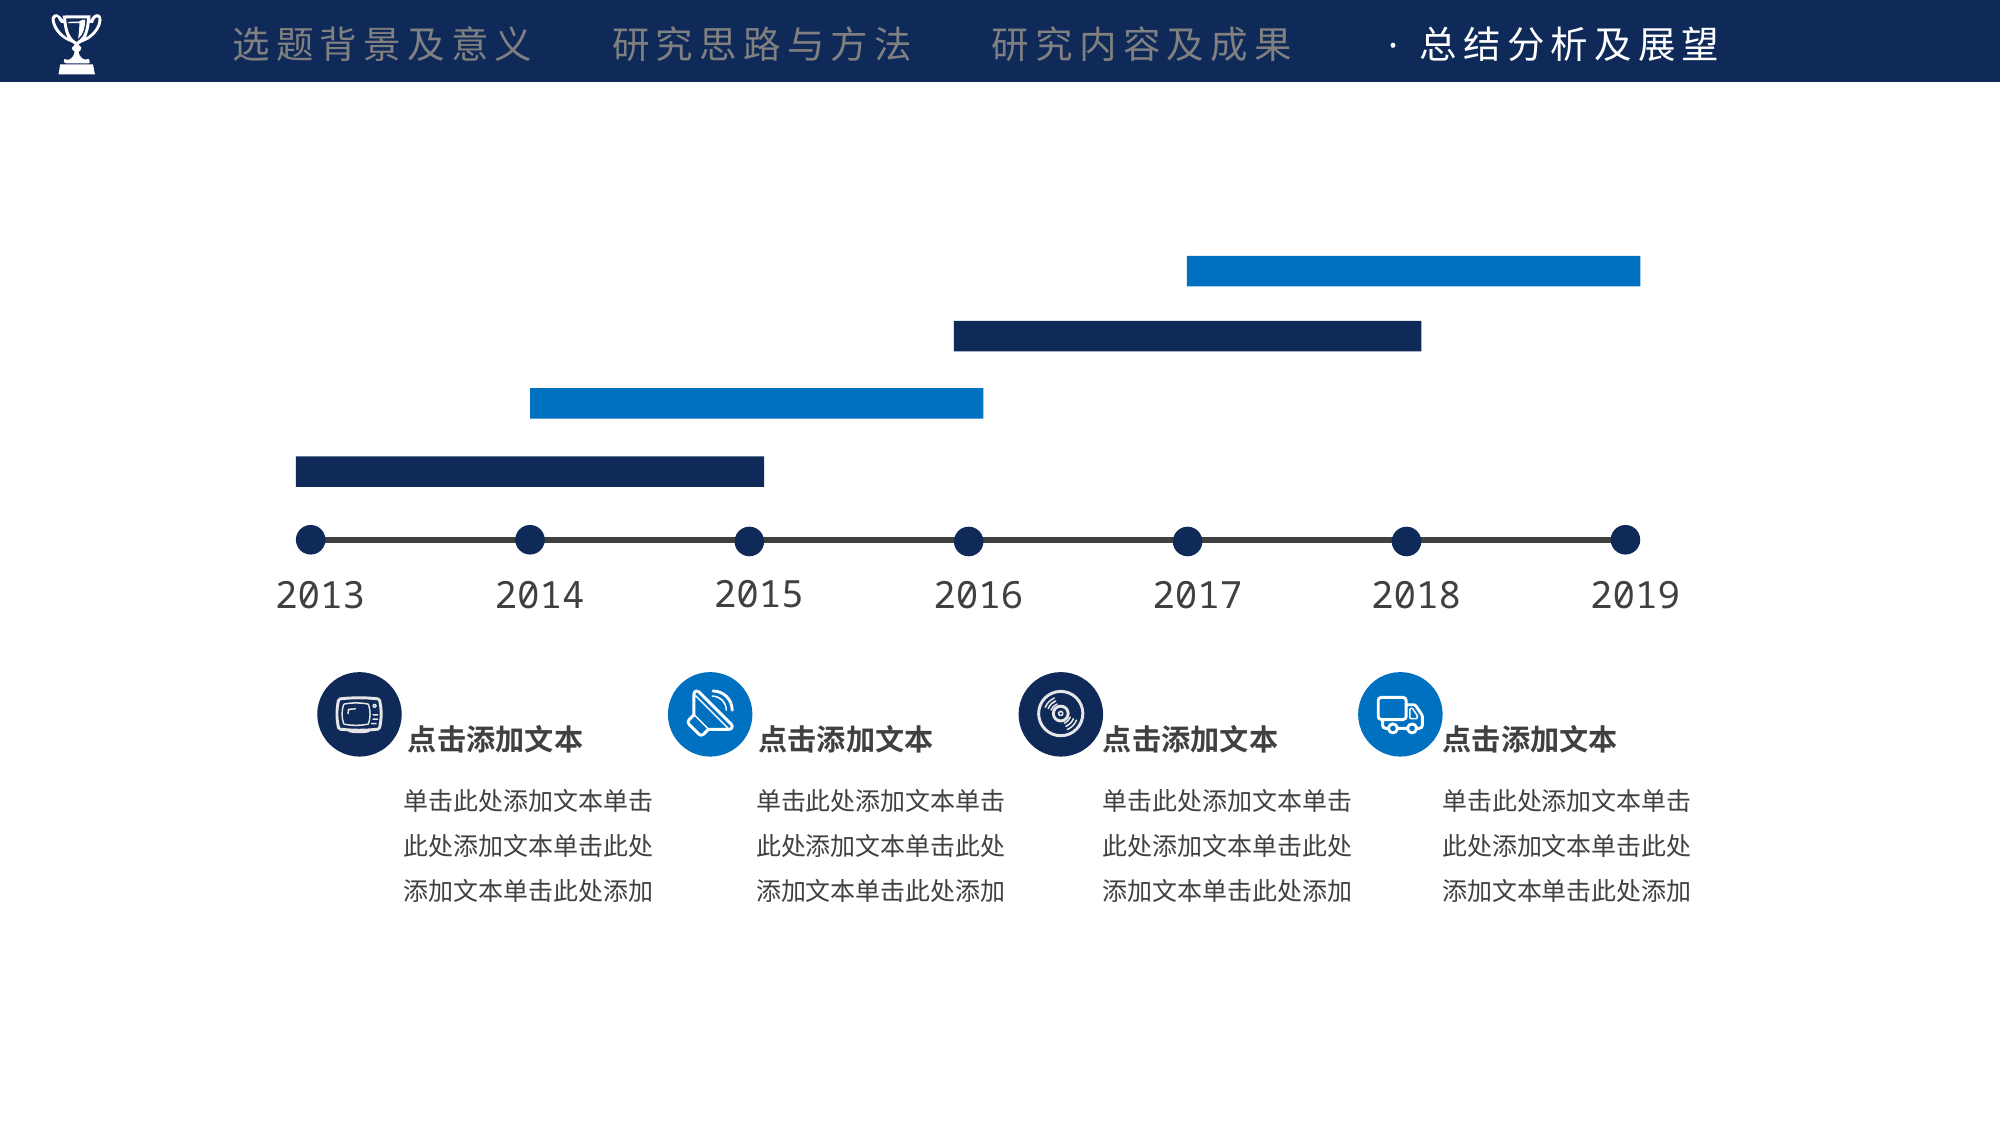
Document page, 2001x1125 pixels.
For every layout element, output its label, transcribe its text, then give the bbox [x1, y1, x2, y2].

text_box 点击添加文本 [747, 715, 946, 762]
text_box 点击添加文本 [1091, 715, 1290, 762]
text_box 2019 [1578, 565, 1692, 622]
text_box [316, 671, 403, 758]
text_box 点击添加文本 [1431, 715, 1630, 762]
text_box 单击此处添加文本单击此处添加文本单击此处添加文本单击此处添加 [1091, 764, 1365, 911]
text_box 2016 [921, 565, 1035, 622]
text_box [1609, 523, 1642, 556]
text_box [294, 523, 327, 556]
text_box [733, 540, 766, 558]
text_box 2013 [263, 565, 377, 622]
text_box [295, 455, 765, 488]
text_box 2018 [1359, 565, 1473, 622]
text_box [1186, 255, 1641, 287]
text_box 单击此处添加文本单击此处添加文本单击此处添加文本单击此处添加 [392, 764, 666, 911]
text_box [953, 525, 985, 539]
text_box [514, 523, 546, 539]
text_box [1017, 671, 1105, 758]
text_box 点击添加文本 [396, 715, 595, 762]
text_box [952, 540, 985, 558]
text_box [666, 671, 754, 758]
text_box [686, 689, 734, 737]
text_box 2014 [483, 565, 596, 622]
text_box [953, 320, 1422, 352]
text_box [335, 696, 383, 734]
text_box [1376, 695, 1424, 735]
text_box [1390, 540, 1423, 558]
text_box 2015 [702, 564, 816, 621]
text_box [50, 13, 2000, 75]
text_box [1171, 540, 1204, 558]
text_box [1390, 525, 1423, 539]
text_box [514, 540, 546, 556]
text_box [1357, 671, 1444, 758]
text_box 单击此处添加文本单击此处添加文本单击此处添加文本单击此处添加 [744, 764, 1018, 911]
text_box [733, 525, 765, 539]
text_box [529, 387, 984, 420]
text_box 单击此处添加文本单击此处添加文本单击此处添加文本单击此处添加 [1430, 764, 1704, 911]
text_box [1037, 689, 1085, 738]
text_box [1172, 525, 1204, 539]
text_box 2017 [1140, 565, 1254, 622]
